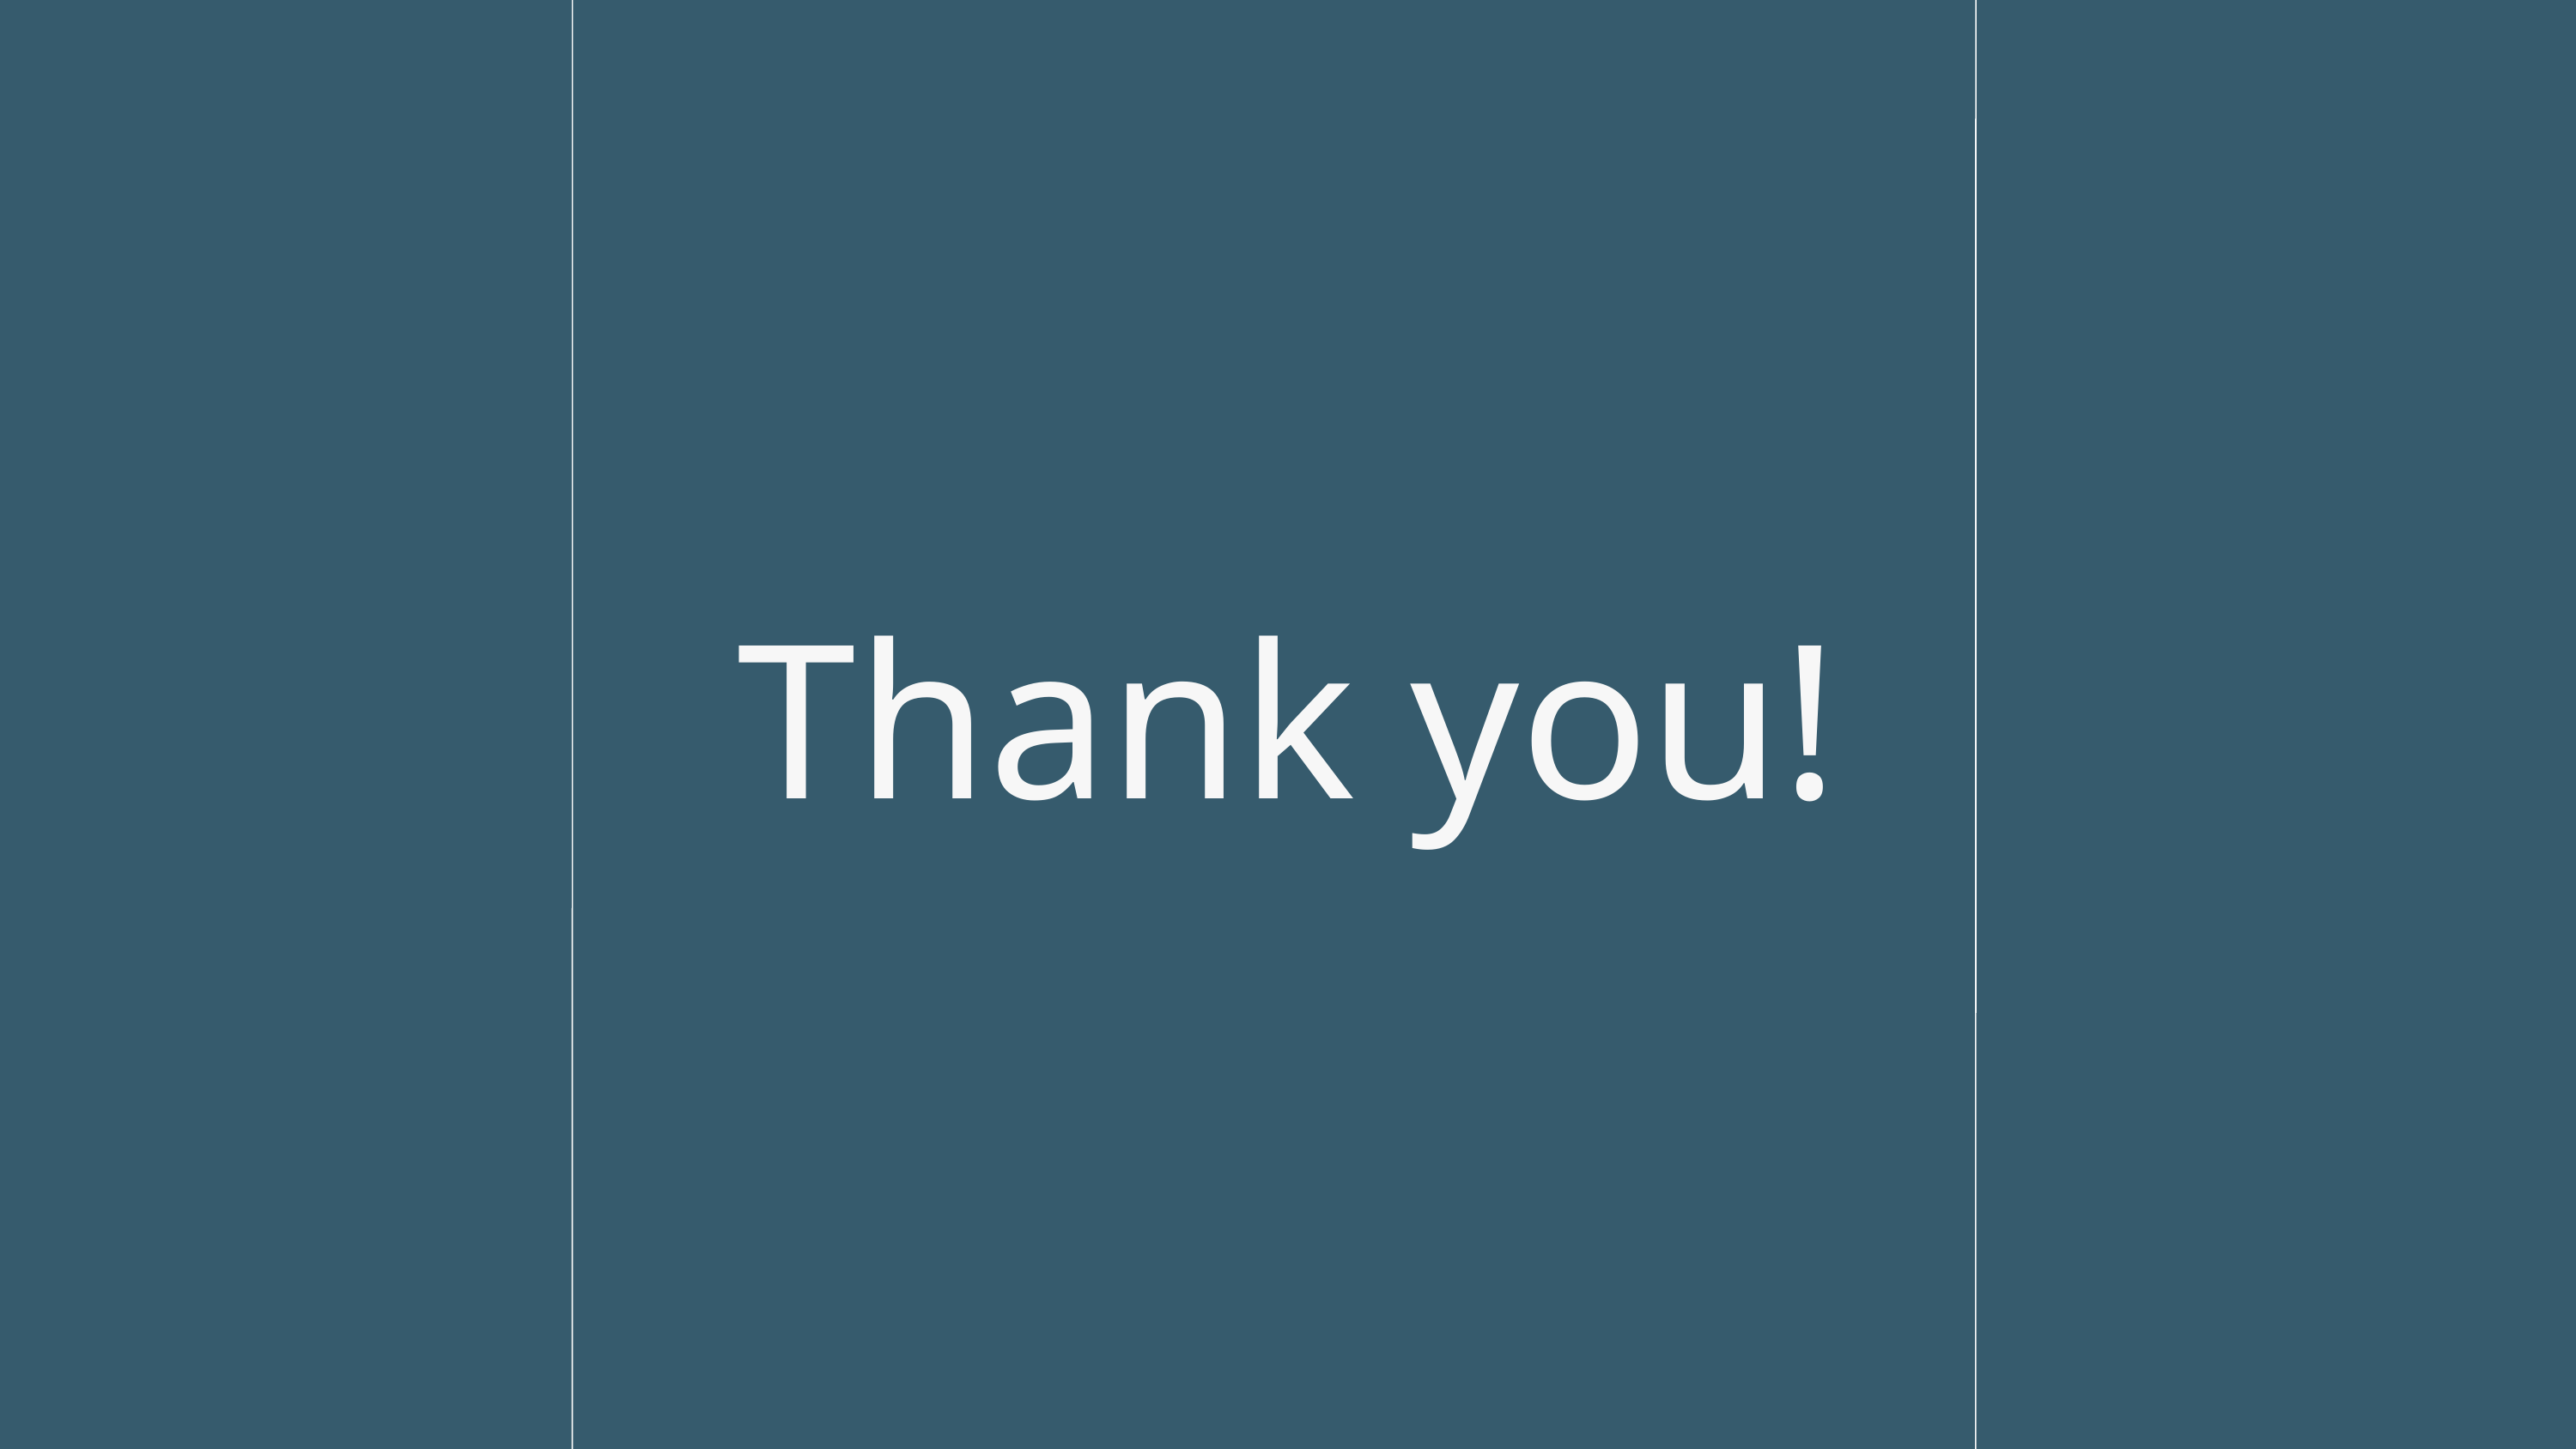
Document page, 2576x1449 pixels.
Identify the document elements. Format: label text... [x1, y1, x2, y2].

text_box Thank you! [677, 627, 1899, 841]
